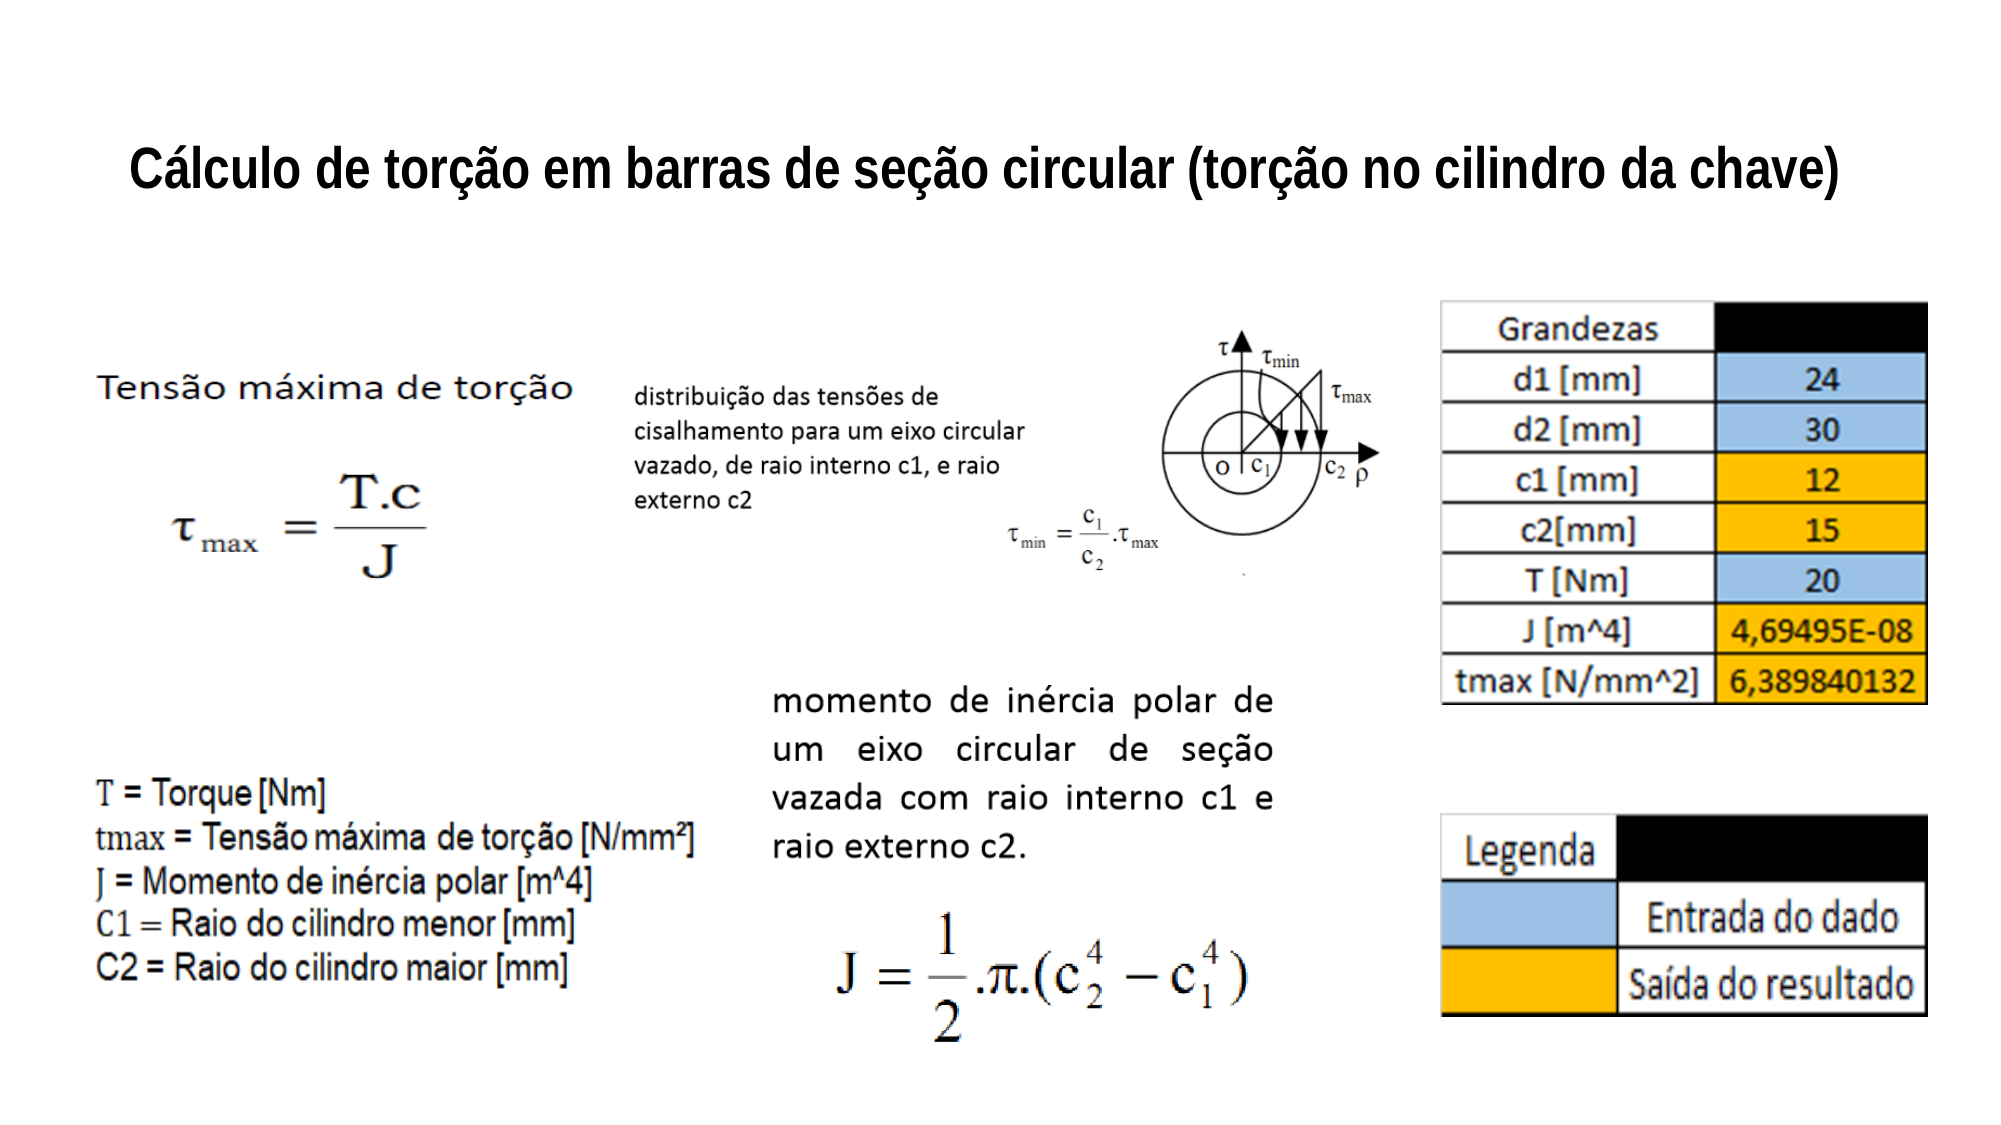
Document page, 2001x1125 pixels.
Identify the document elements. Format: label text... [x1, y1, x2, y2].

picture [608, 307, 1396, 588]
picture [1440, 813, 1928, 1017]
picture [760, 685, 1286, 1043]
text_box Cálculo de torção em barras de seção circular (torção no cilindro da chave) [114, 122, 1860, 208]
picture [1440, 300, 1928, 705]
picture [75, 357, 588, 588]
picture [75, 758, 716, 1043]
